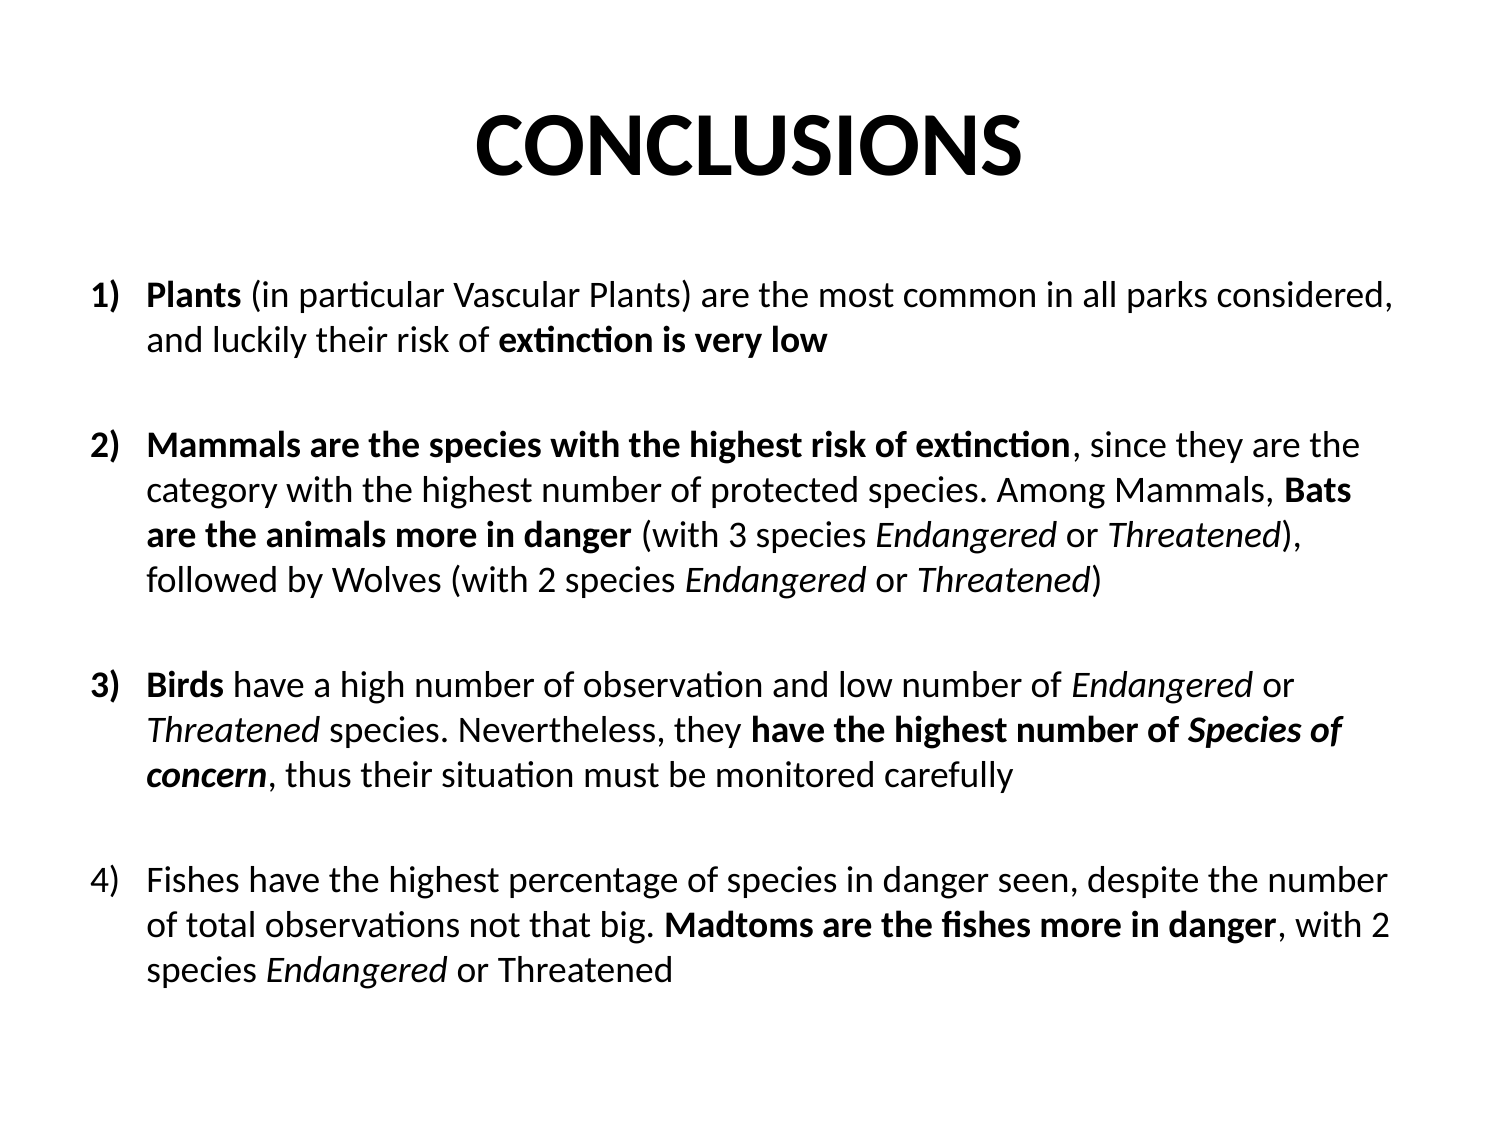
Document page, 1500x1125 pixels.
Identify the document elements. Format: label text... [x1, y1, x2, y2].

list Plants (in particular Vascular Plants) are the most common in all parks considered, and luckily their risk of extinction is very low Mammals are the species with the highest risk of extinction, since they are the category with the highest number of protected species. Among Mammals, Bats are the animals more in danger (with 3 species Endangered or Threatened), followed by Wolves (with 2 species Endangered or Threatened) Birds have a high number of observation and low number of Endangered or Threatened species. Nevertheless, they have the highest number of Species of concern, thus their situation must be monitored carefully Fishes have the highest percentage of species in danger seen, despite the number of total observations not that big. Madtoms are the fishes more in danger, with 2 species Endangered or Threatened [75, 262, 1425, 1005]
title CONCLUSIONS [75, 45, 1425, 233]
